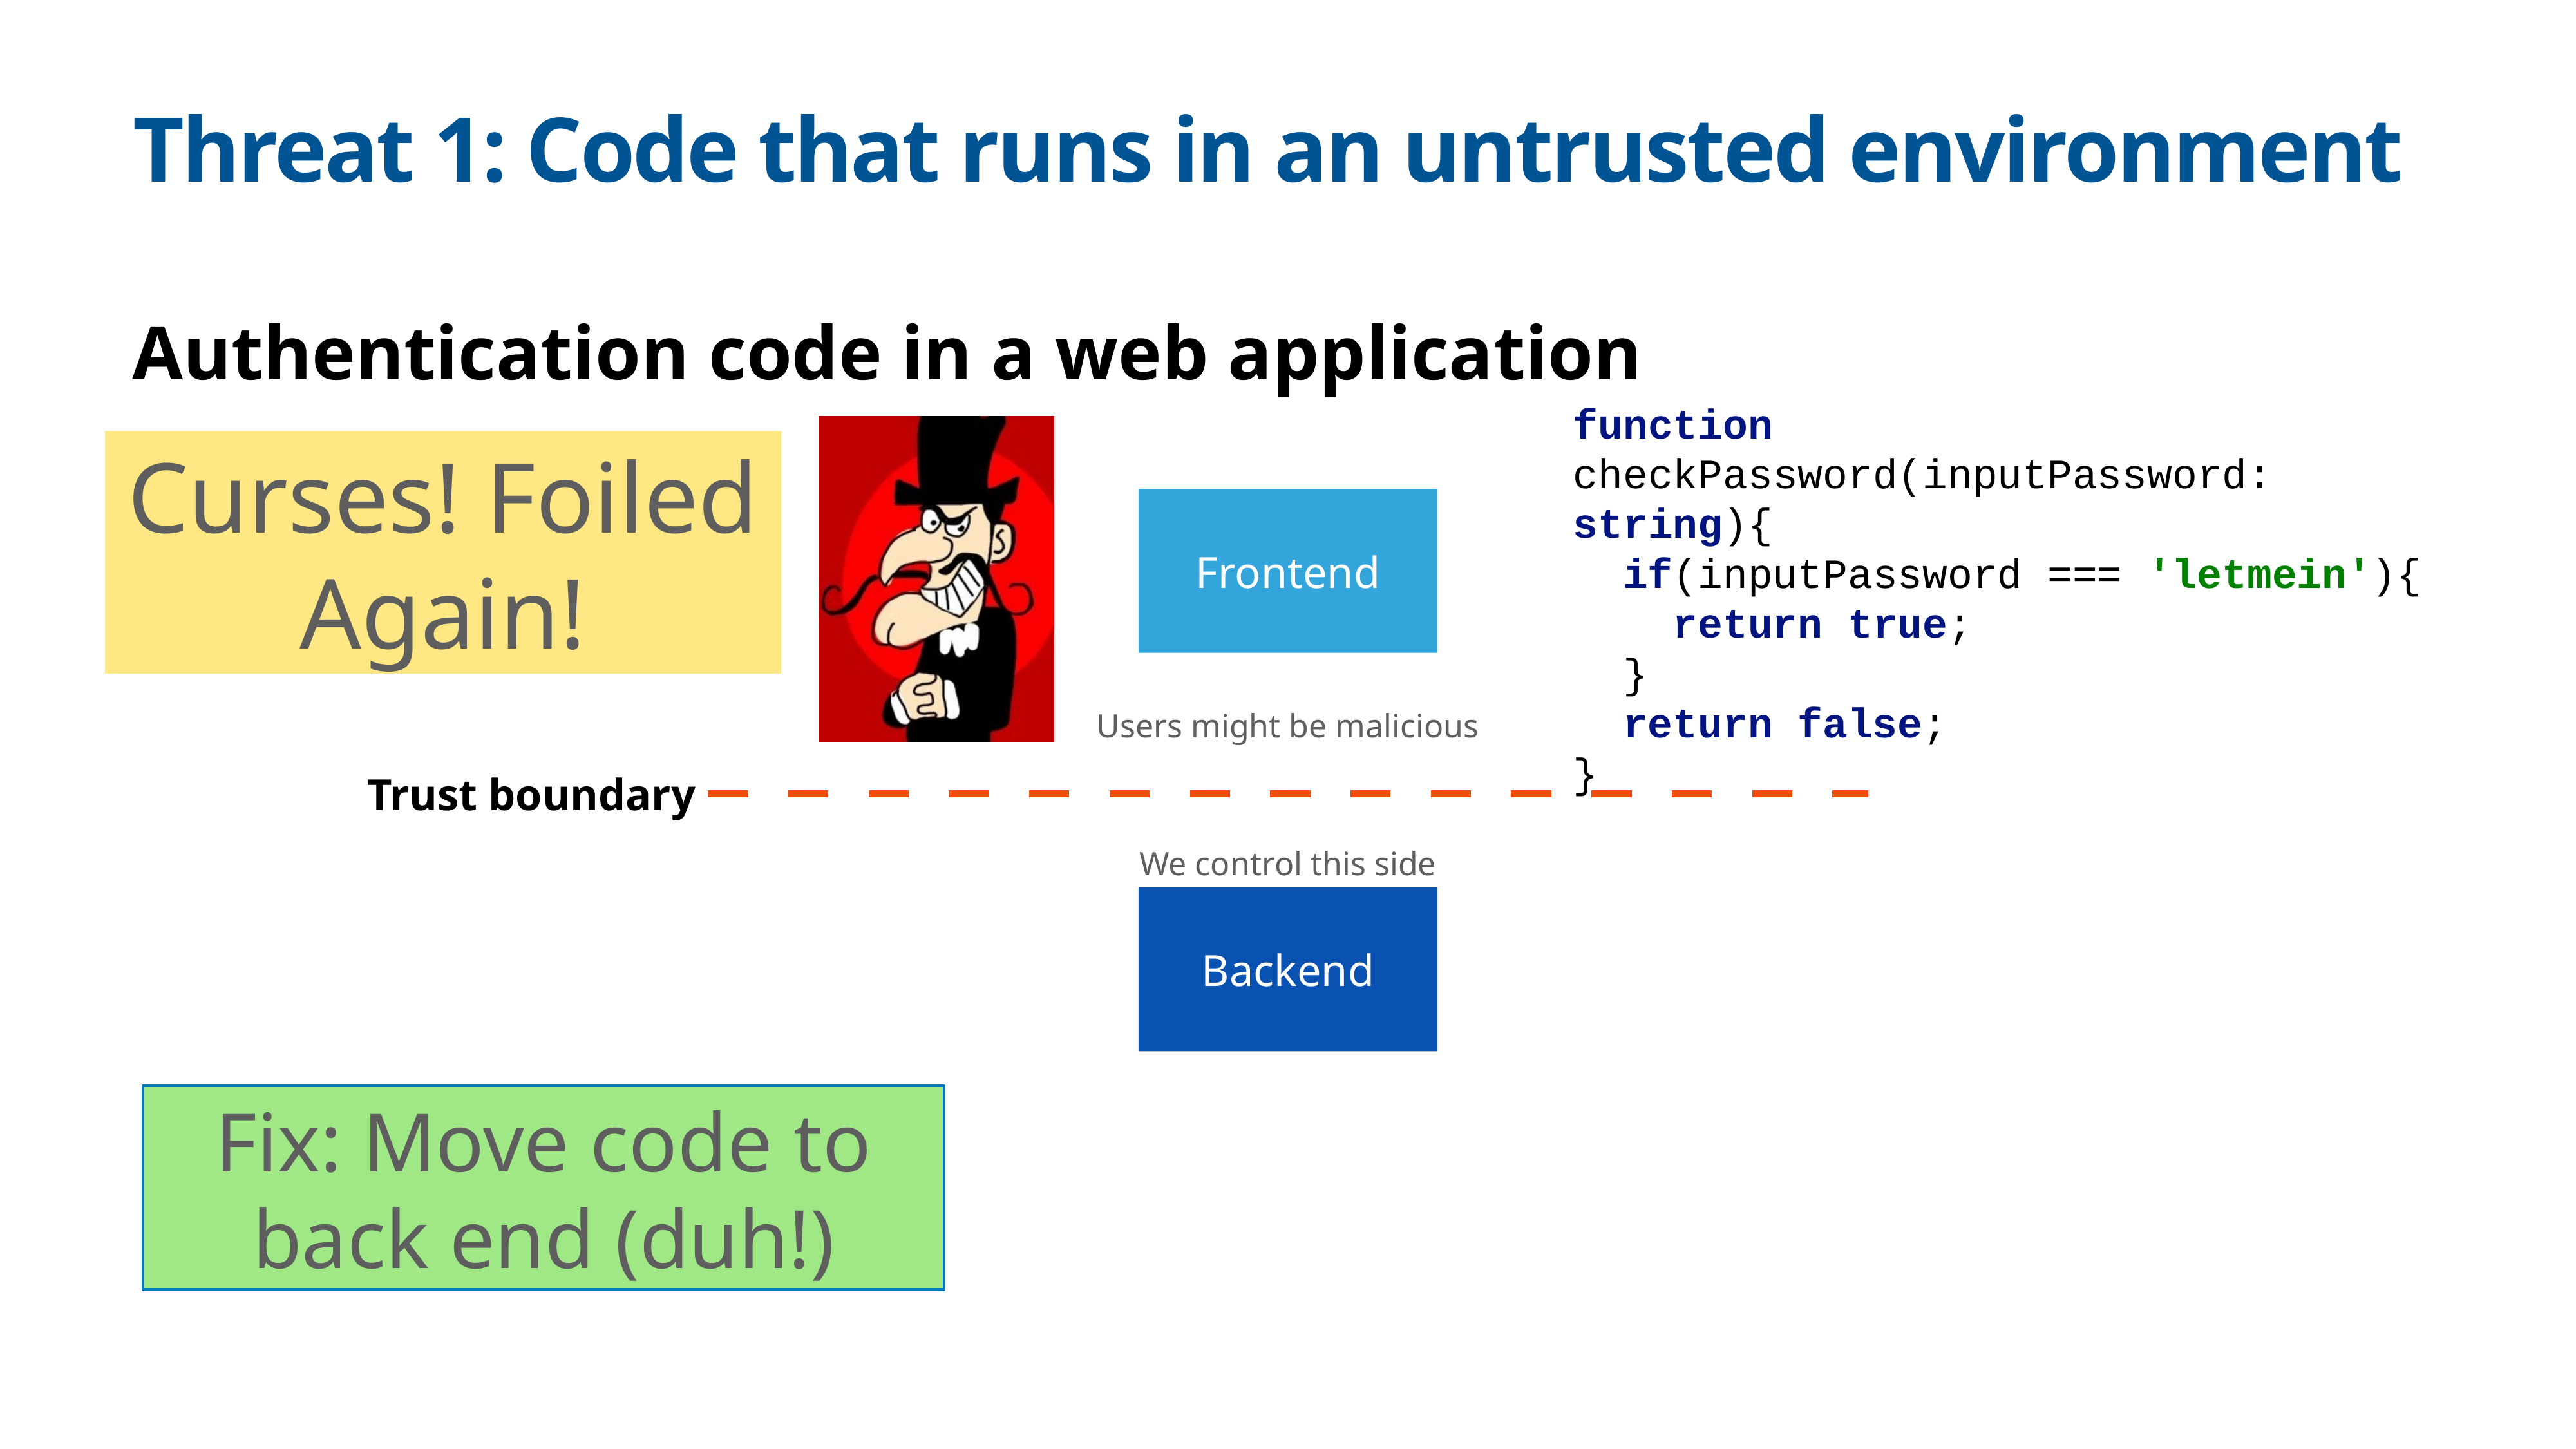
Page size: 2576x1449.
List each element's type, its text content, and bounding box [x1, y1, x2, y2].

list Authentication code in a web application [127, 300, 2449, 401]
text_box function checkPassword(inputPassword: string){ if(inputPassword === 'letmein'){ return true; } return false; } [1567, 392, 2450, 802]
text_box Backend [1138, 887, 1438, 1052]
text_box We control this side [1134, 838, 1442, 887]
text_box Users might be malicious [1091, 699, 1485, 750]
title Threat 1: Code that runs in an untrusted environment [127, 108, 2449, 260]
text_box Trust boundary [361, 762, 701, 825]
text_box Frontend [1138, 489, 1438, 653]
text_box Fix: Move code to back end (duh!) [142, 1084, 945, 1291]
picture [818, 416, 1054, 742]
text_box Curses! Foiled Again! [104, 431, 781, 674]
